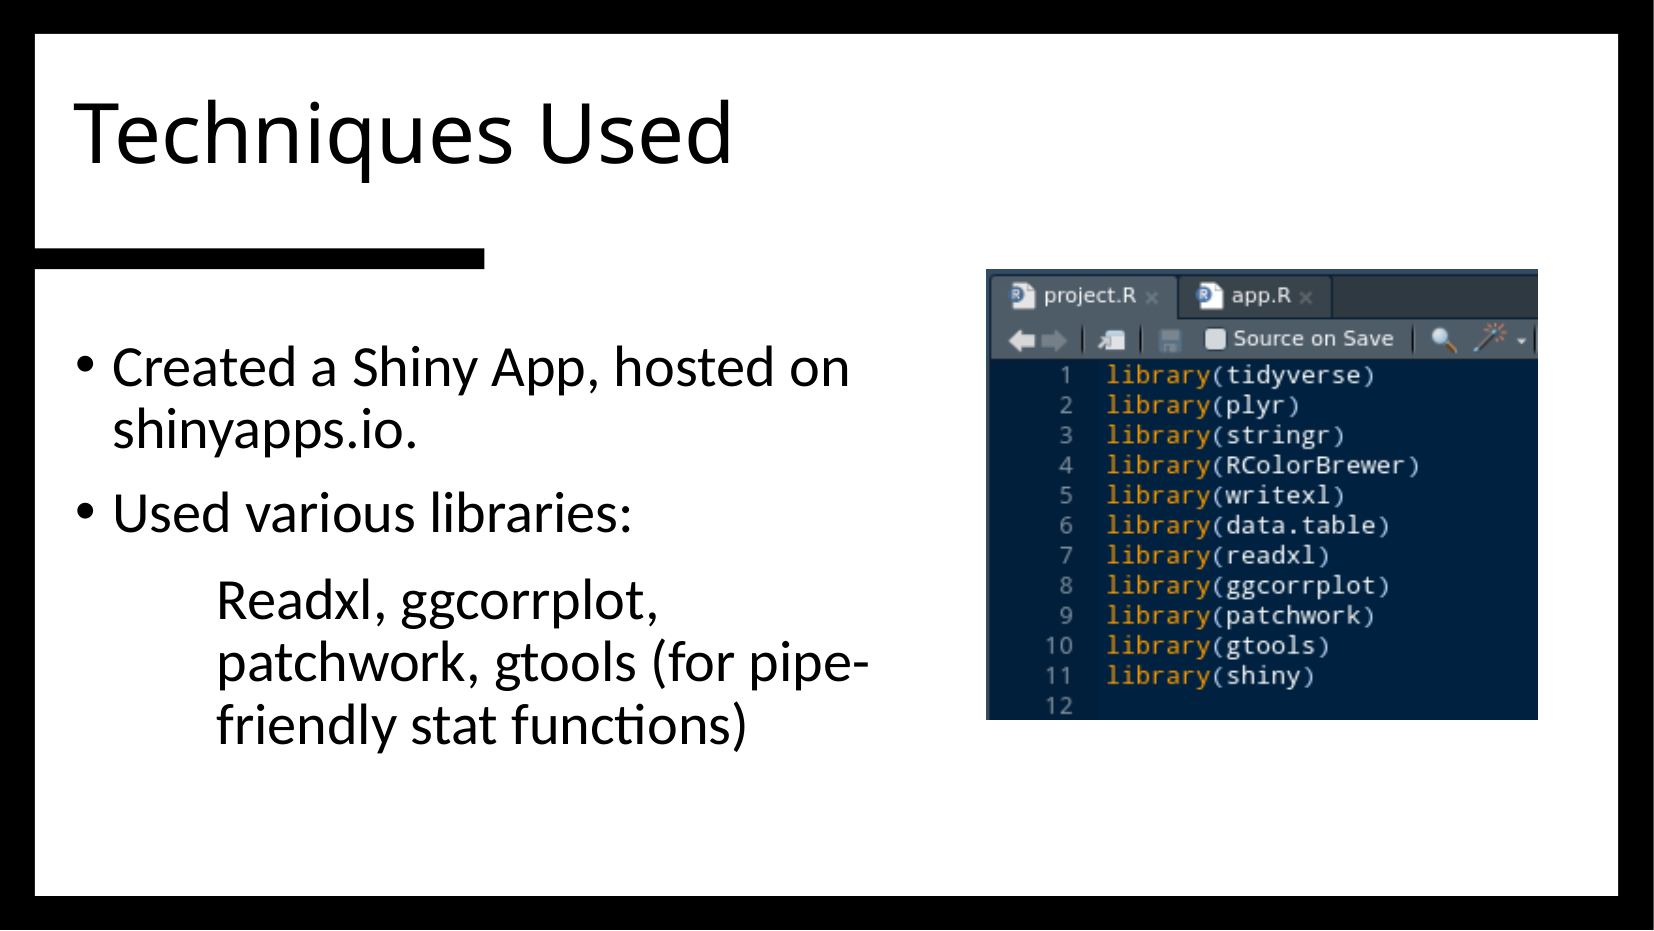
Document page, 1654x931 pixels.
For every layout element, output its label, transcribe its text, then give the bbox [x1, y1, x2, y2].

list Created a Shiny App, hosted on shinyapps.io. Used various libraries: Readxl, ggcorrplot, patchwork, gtools (for pipe-friendly stat functions) [75, 219, 892, 788]
picture [955, 269, 1654, 930]
title Techniques Used [73, 75, 1500, 189]
